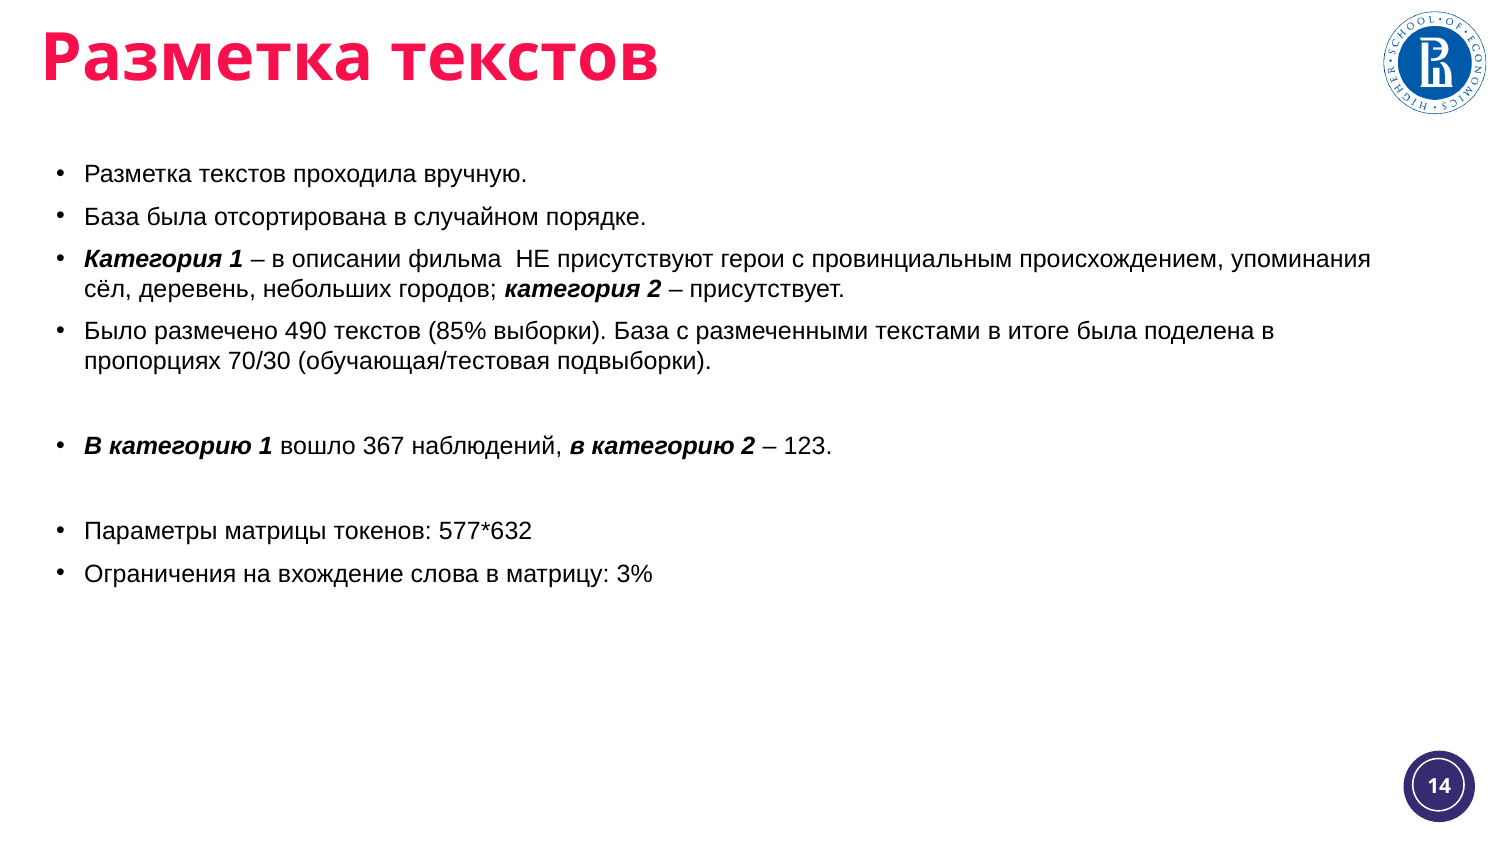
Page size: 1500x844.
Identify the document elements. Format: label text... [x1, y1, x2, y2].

slide_number 14 [1403, 750, 1475, 823]
picture [1378, 6, 1500, 119]
text_box Разметка текстов [25, 0, 1321, 109]
text_box Разметка текстов проходила вручную. База была отсортирована в случайном порядке. Категория 1 – в описании фильма НЕ присутствуют герои с провинциальным происхождением, упоминания сёл, деревень, небольших городов; категория 2 – присутствует. Было размечено 490 текстов (85% выборки). База с размеченными текстами в итоге была поделена в пропорциях 70/30 (обучающая/тестовая подвыборки). В категорию 1 вошло 367 наблюдений, в категорию 2 – 123. Параметры матрицы токенов: 577*632 Ограничения на вхождение слова в матрицу: 3% [41, 150, 1424, 722]
